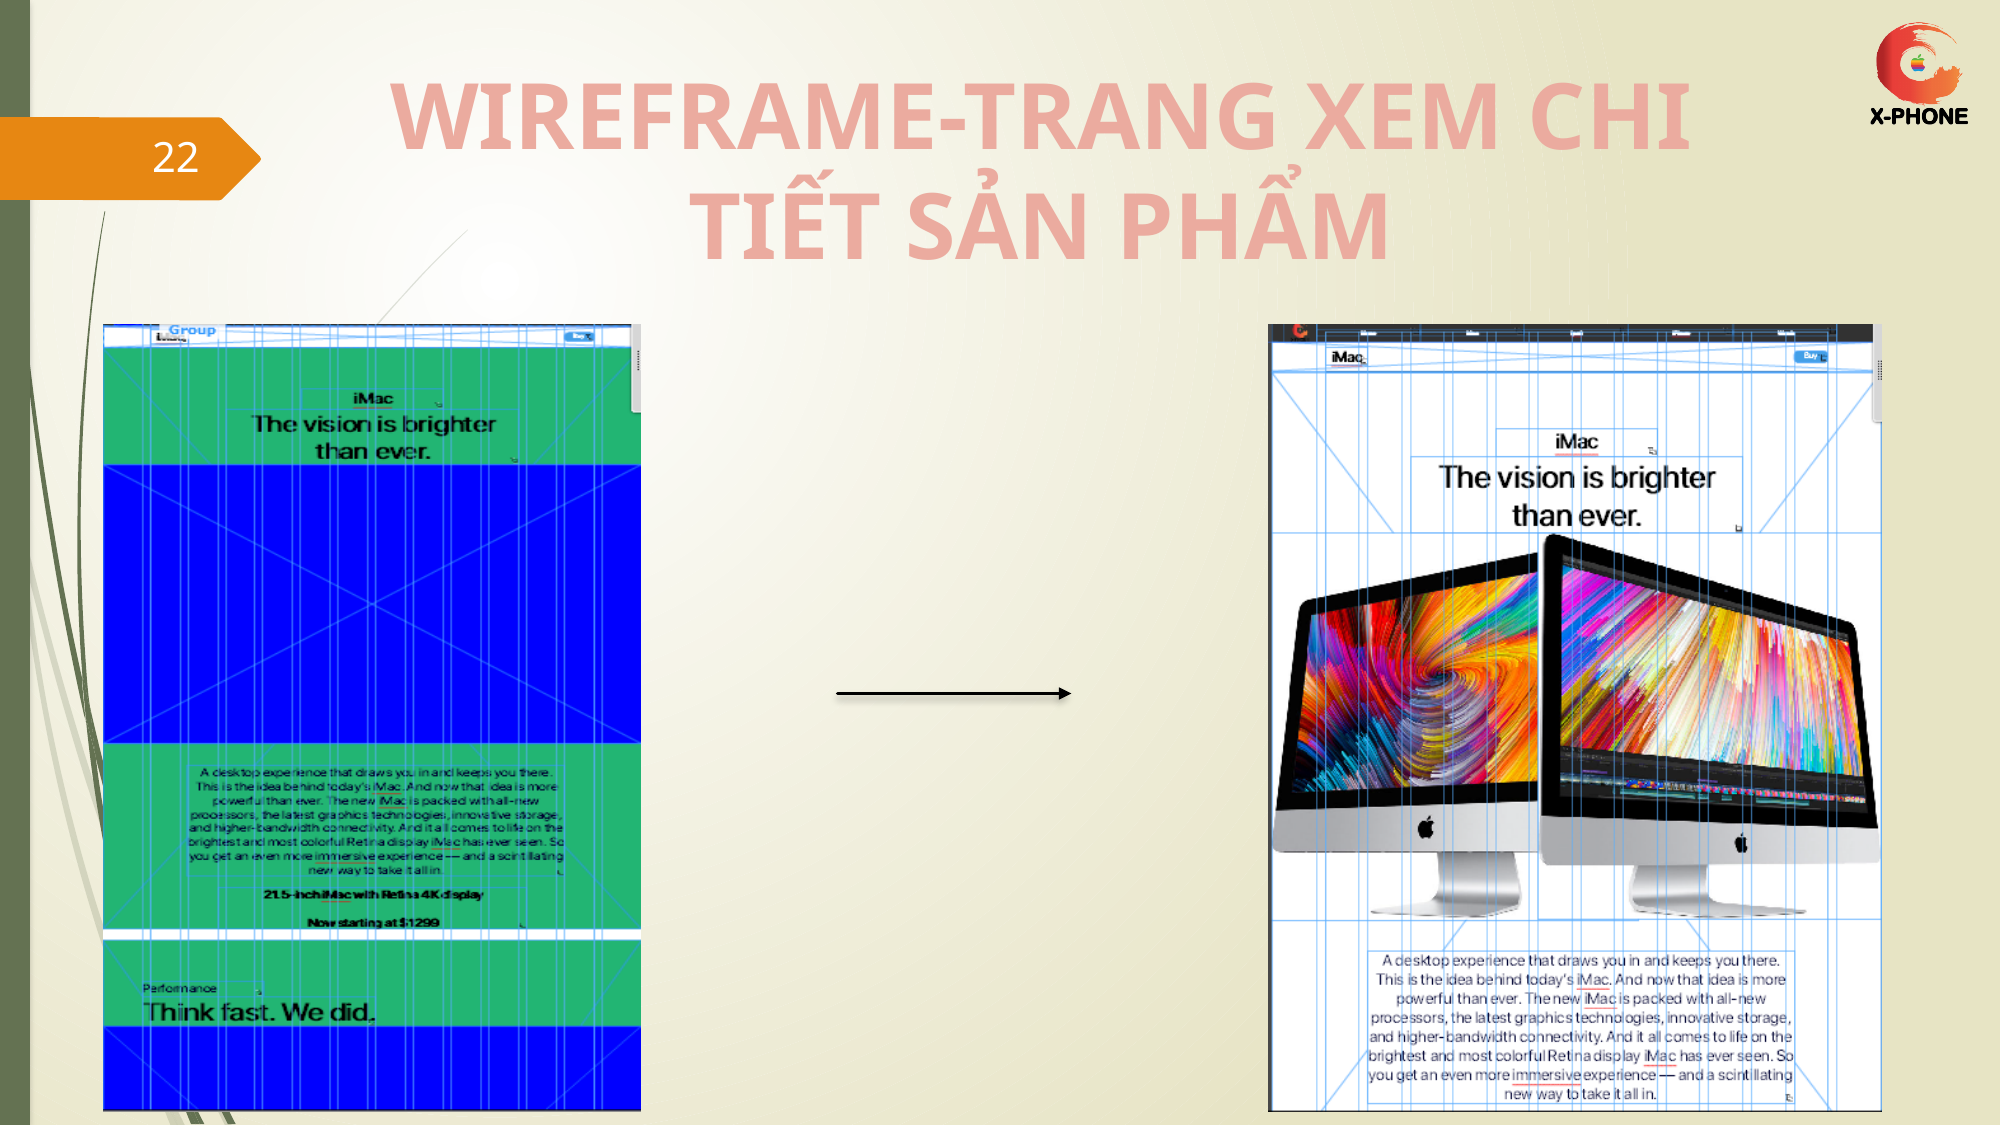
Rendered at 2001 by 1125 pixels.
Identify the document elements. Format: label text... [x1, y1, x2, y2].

slide_number 22 [87, 129, 216, 190]
picture [1267, 324, 1882, 1112]
picture [1866, 22, 1974, 130]
text_box WIREFRAME-TRANG XEM CHI TIẾT SẢN PHẨM [341, 50, 1742, 285]
picture [102, 324, 642, 1112]
